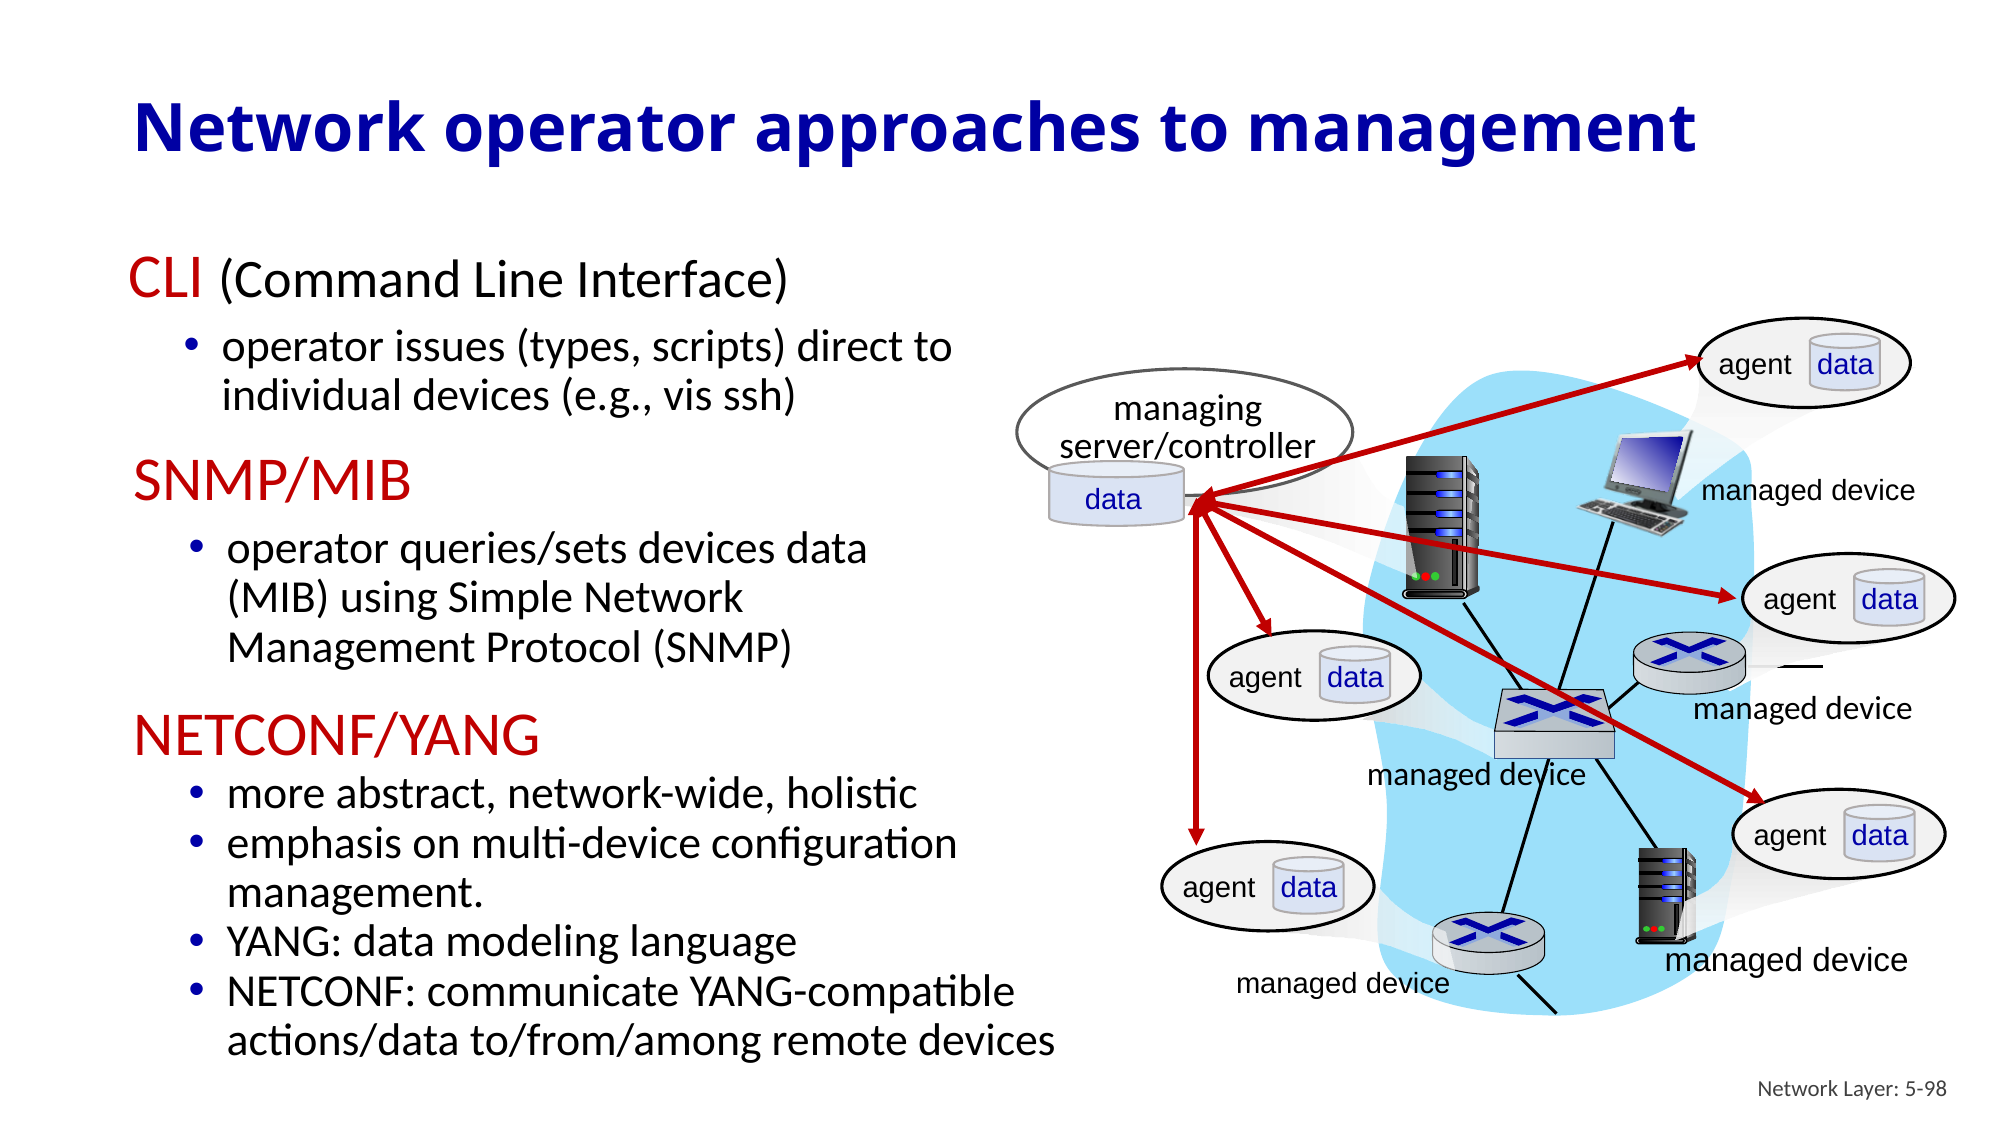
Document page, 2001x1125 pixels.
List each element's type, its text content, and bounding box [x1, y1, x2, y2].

text_box SNMP/MIB operator queries/sets devices data (MIB) using Simple Network Management Protocol (SNMP) [97, 438, 991, 691]
slide_number Network Layer: 5-98 [1512, 1056, 1963, 1117]
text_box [1545, 971, 1932, 1008]
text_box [1161, 318, 1955, 971]
text_box [1467, 1008, 1614, 1016]
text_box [1432, 971, 1545, 975]
title Network operator approaches to management [117, 56, 1843, 203]
text_box NETCONF/YANG more abstract, network-wide, holistic emphasis on multi-device configuration management. YANG: data modeling language NETCONF: communicate YANG-compatible actions/data to/from/among remote devices [97, 694, 1099, 1081]
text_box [1220, 971, 1517, 1008]
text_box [1517, 974, 1557, 1014]
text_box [1016, 368, 1195, 578]
text_box CLI (Command Line Interface) operator issues (types, scripts) direct to individual devices (e.g., vis ssh) [92, 236, 1005, 438]
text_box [1195, 357, 1766, 846]
